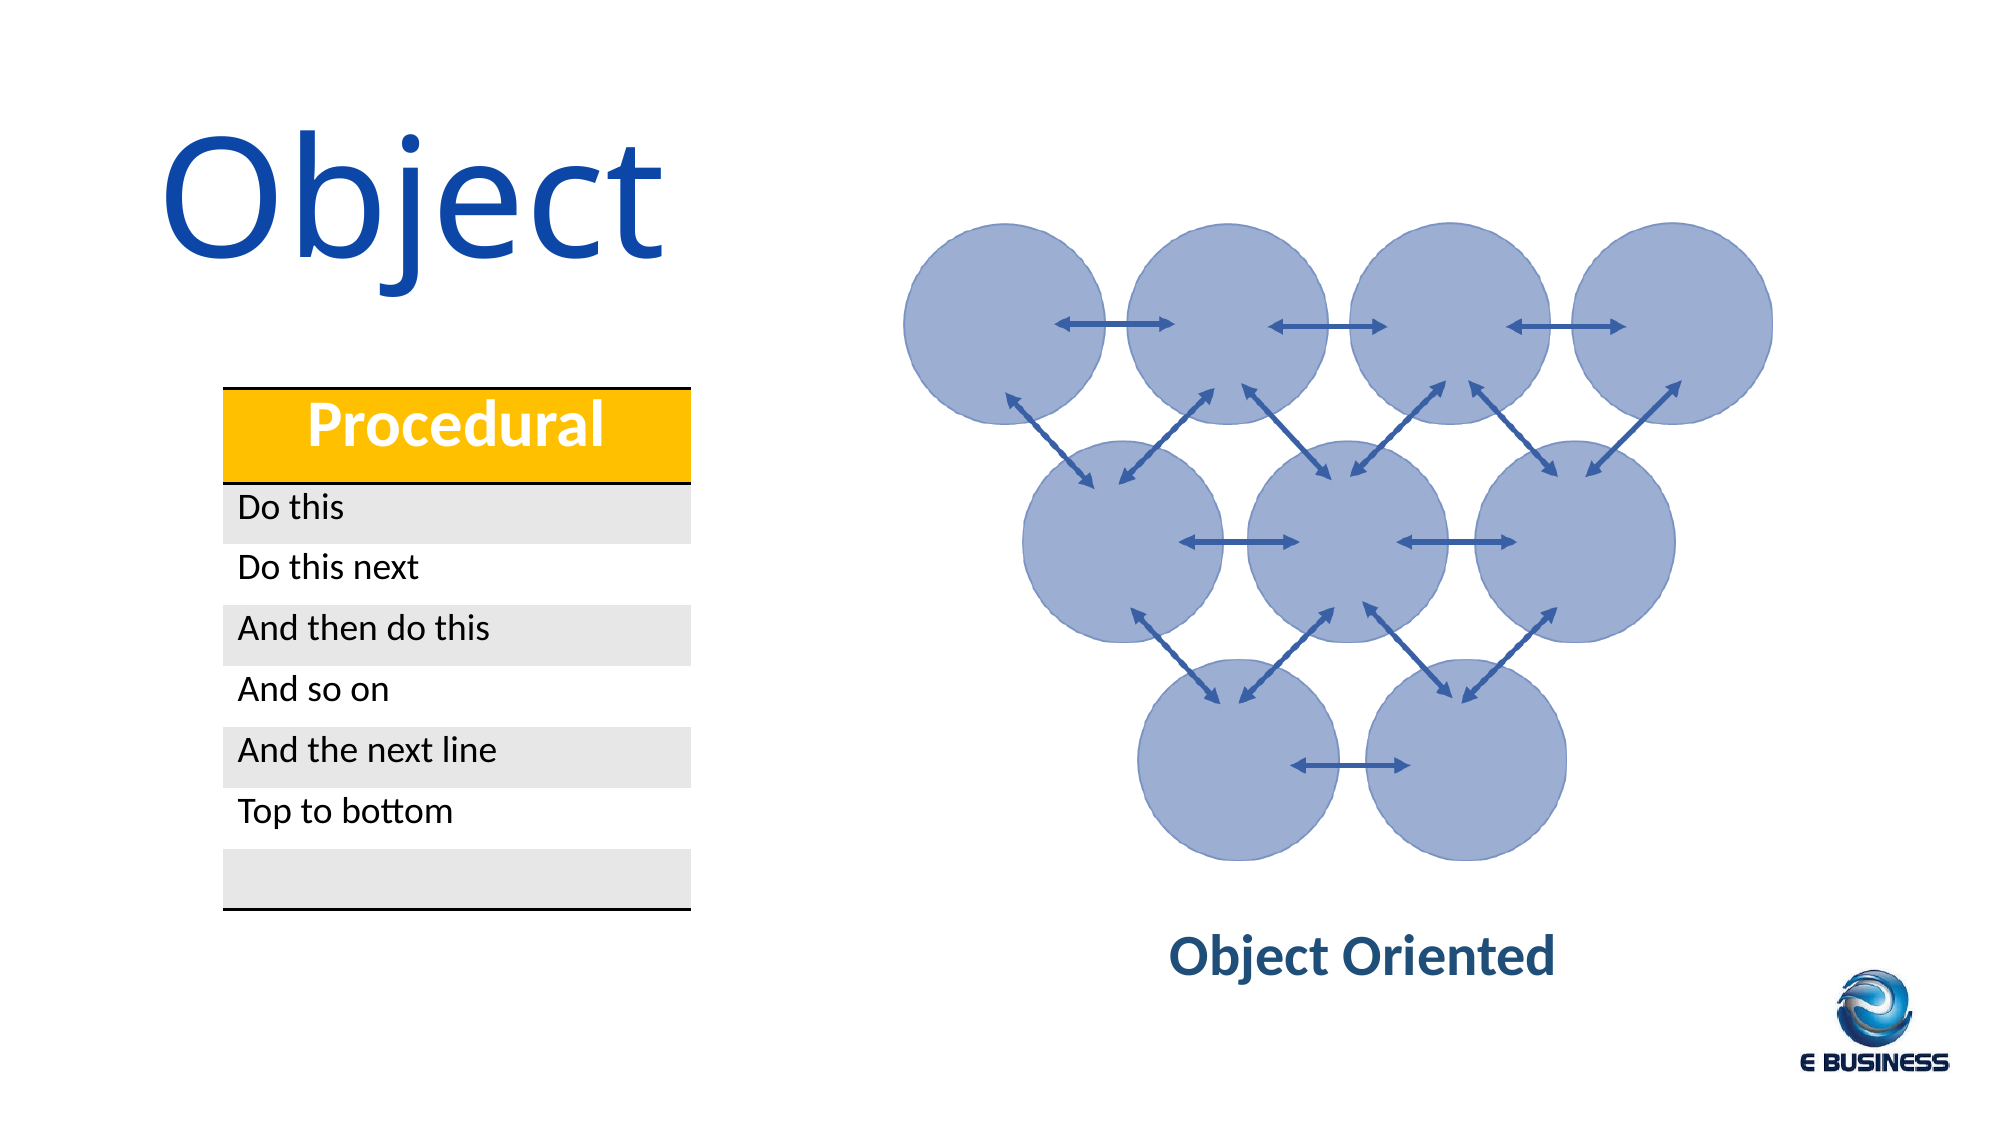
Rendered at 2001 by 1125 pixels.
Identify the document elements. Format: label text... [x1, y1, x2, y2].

table_cell [223, 849, 691, 908]
table_header Procedural [223, 390, 691, 482]
picture [903, 222, 1773, 861]
text_box Object Oriented [1154, 909, 1573, 995]
table_cell And so on [223, 666, 691, 727]
text_box Object [141, 83, 1024, 299]
table_cell And the next line [223, 727, 691, 788]
picture [1799, 968, 1950, 1073]
table_cell Do this next [223, 544, 691, 605]
table_cell Do this [223, 485, 691, 544]
table_cell Top to bottom [223, 788, 691, 849]
table_cell And then do this [223, 605, 691, 666]
